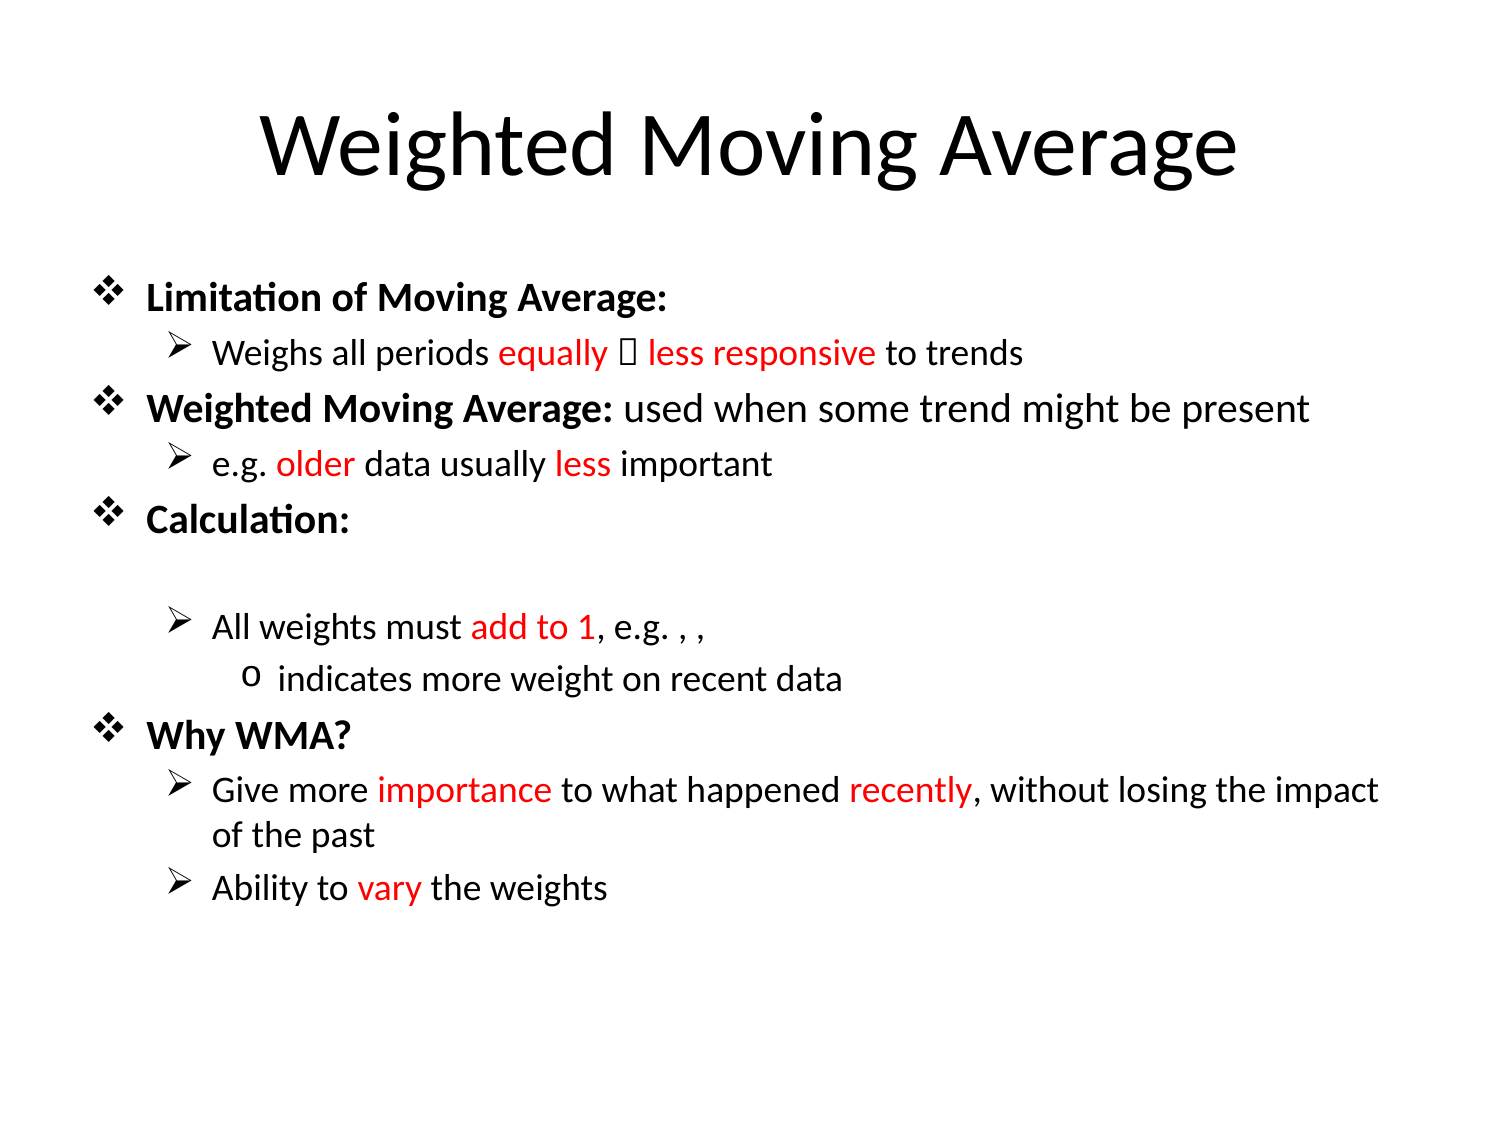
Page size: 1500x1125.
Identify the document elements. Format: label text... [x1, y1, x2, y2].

title Weighted Moving Average [75, 45, 1425, 233]
